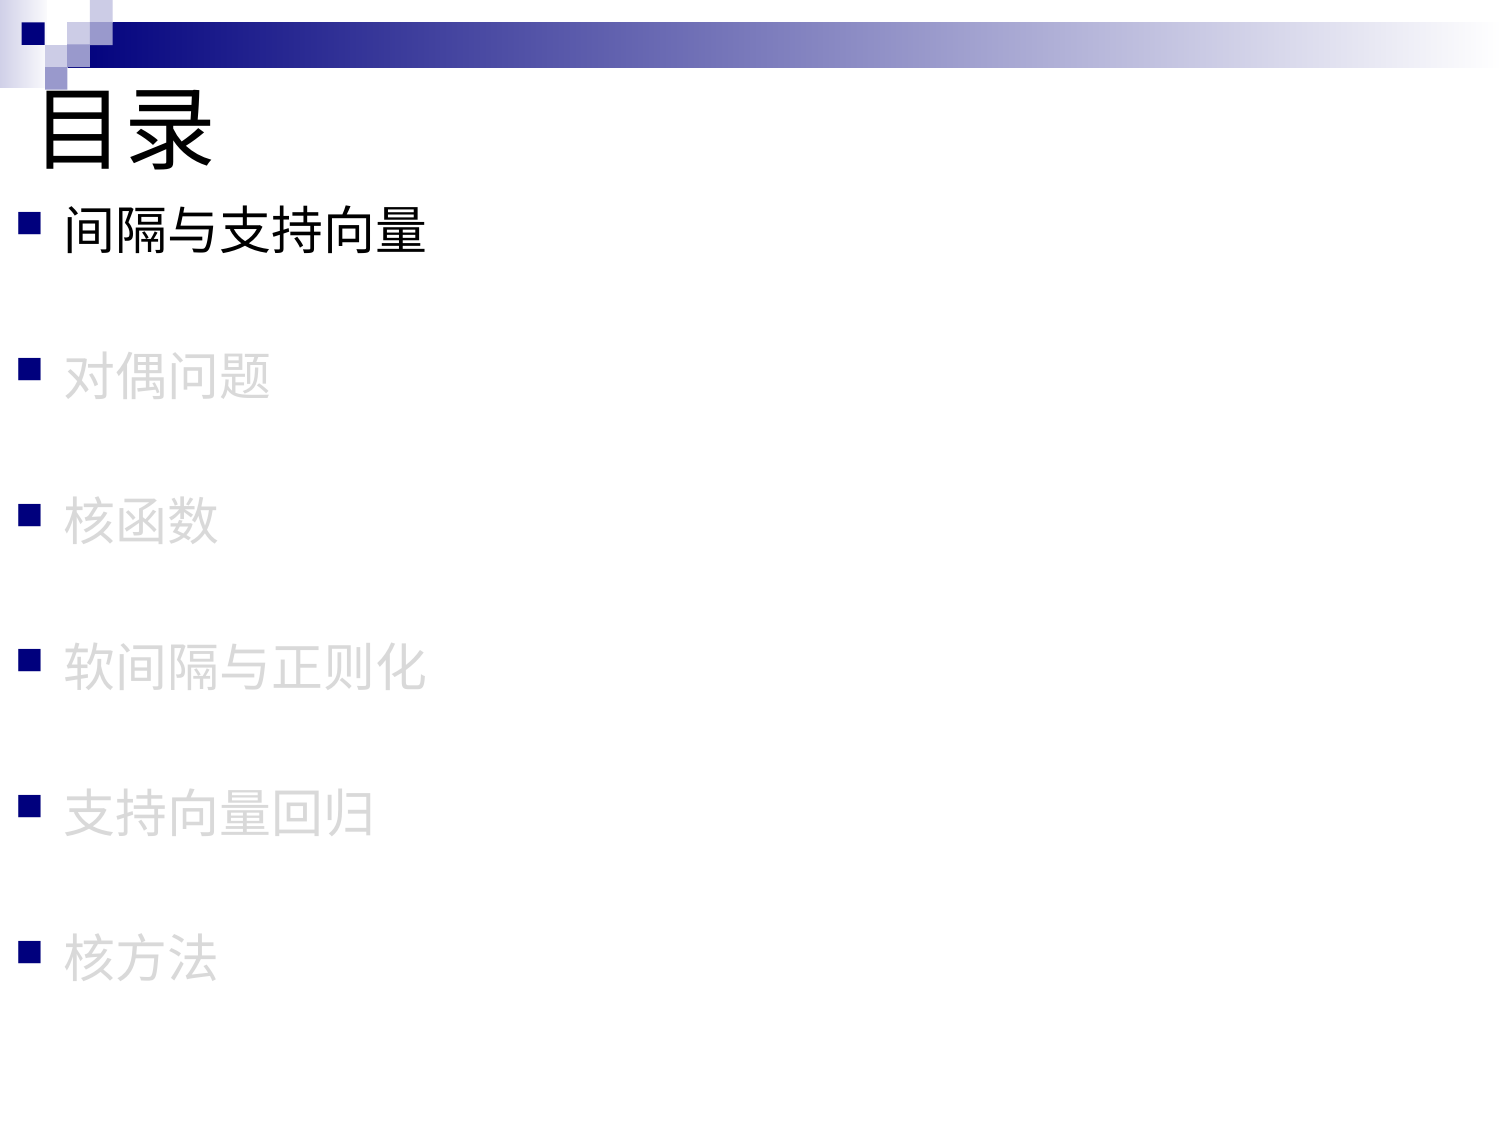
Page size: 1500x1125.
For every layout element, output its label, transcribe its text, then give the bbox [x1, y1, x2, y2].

title 目录 [17, 62, 1312, 190]
list 间隔与支持向量 对偶问题 核函数 软间隔与正则化 支持向量回归 核方法 [0, 190, 1414, 999]
